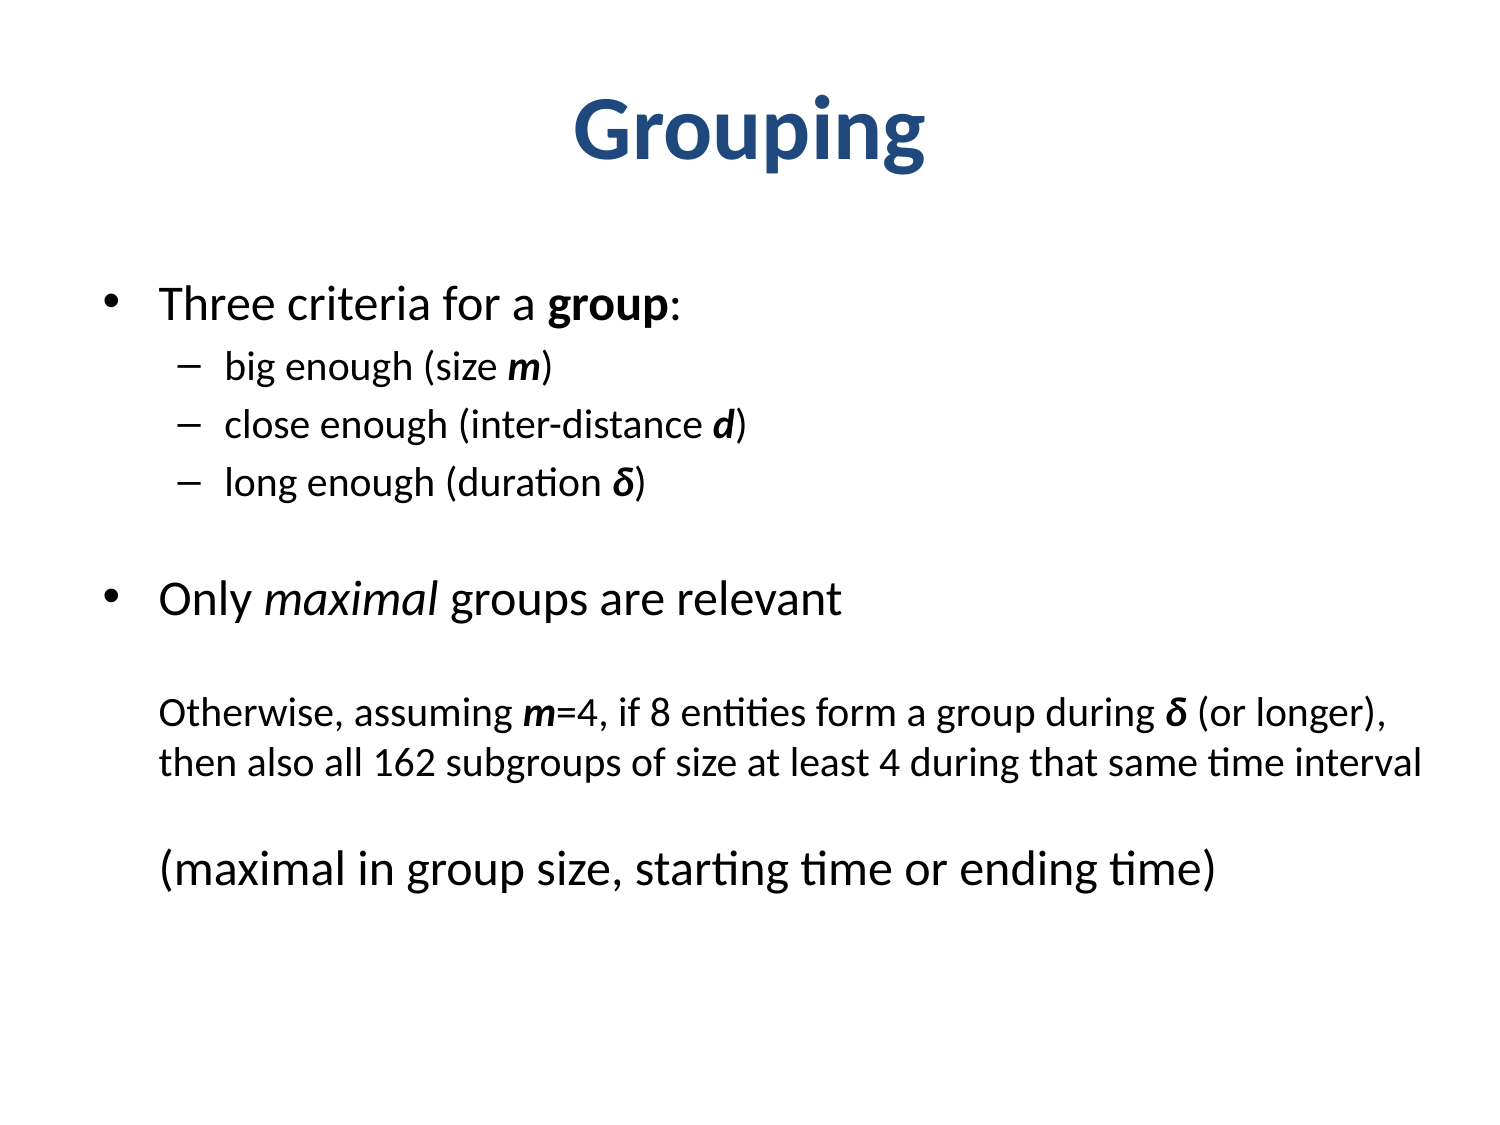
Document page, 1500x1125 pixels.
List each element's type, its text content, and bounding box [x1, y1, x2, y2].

title Grouping [74, 44, 1426, 201]
list Three criteria for a group: big enough (size m) close enough (inter-distance d) long enough (duration δ) Only maximal groups are relevant Otherwise, assuming m=4, if 8 entities form a group during δ (or longer), then also all 162 subgroups of size at least 4 during that same time interval (maximal in group size, starting time or ending time) [87, 262, 1451, 976]
